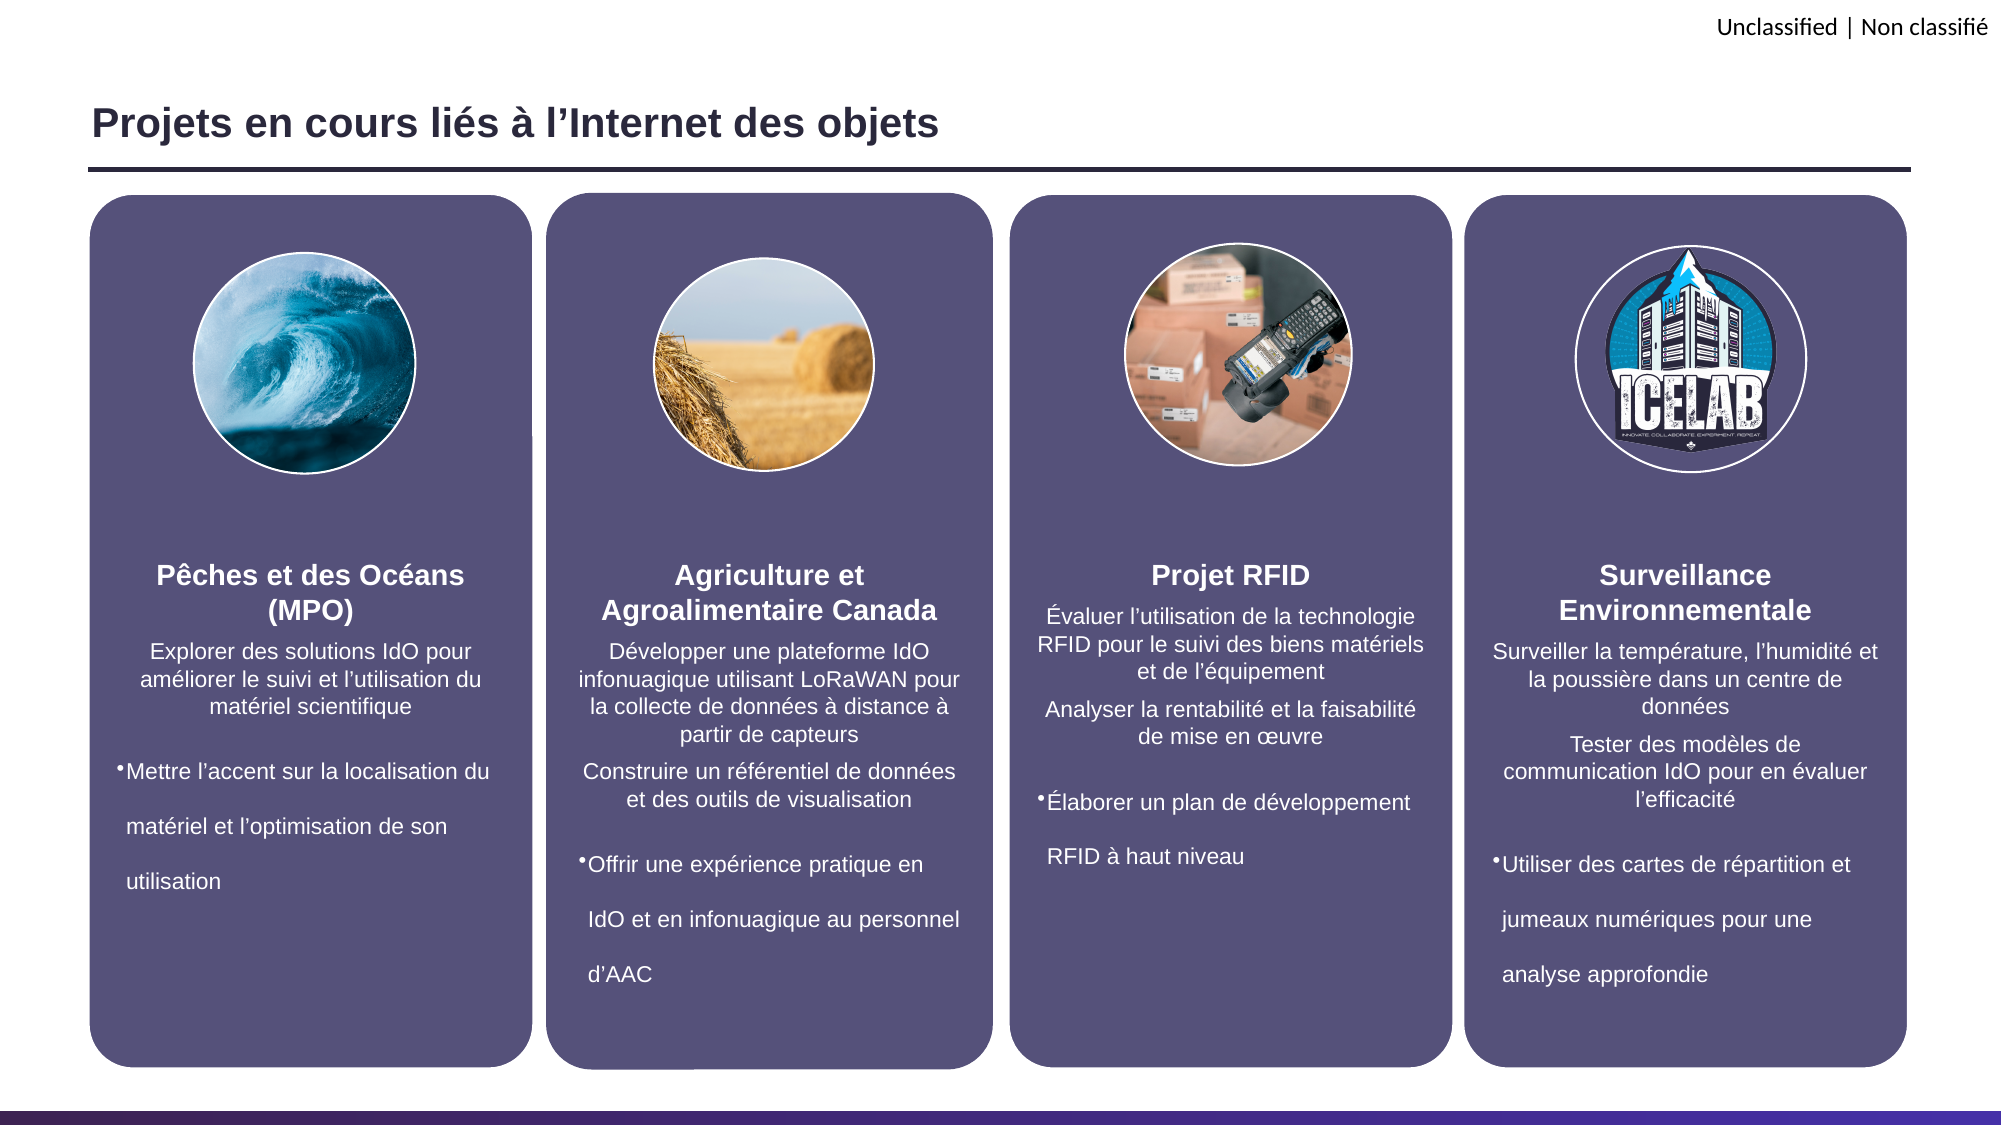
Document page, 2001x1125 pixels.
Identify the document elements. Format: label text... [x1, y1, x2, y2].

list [88, 193, 1909, 1069]
title Projets en cours liés à l’Internet des objets [91, 86, 956, 170]
